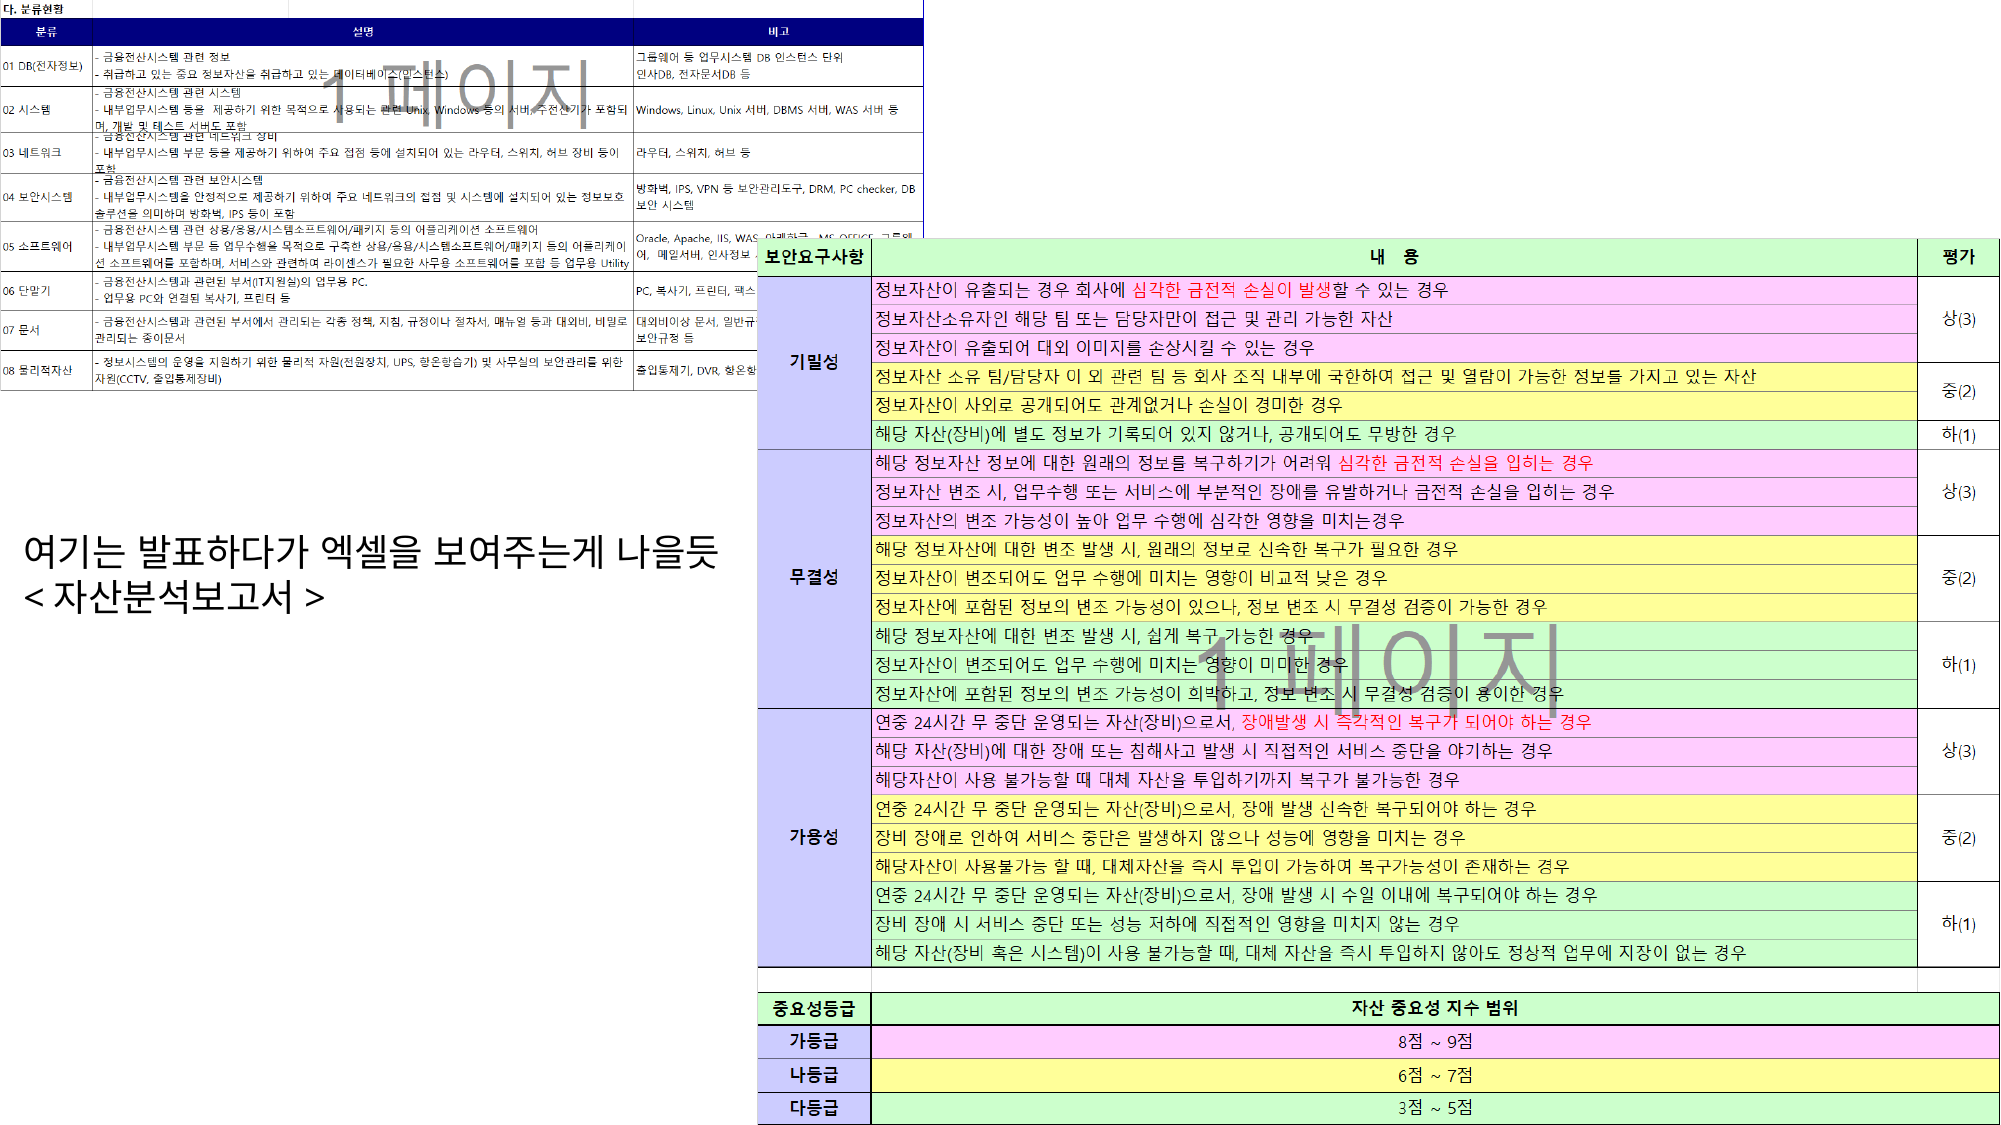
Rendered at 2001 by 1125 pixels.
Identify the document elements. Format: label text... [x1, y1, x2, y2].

picture [0, 0, 2000, 1125]
text_box 여기는 발표하다가 엑셀을 보여주는게 나을듯 <자산분석보고서> [8, 521, 757, 627]
